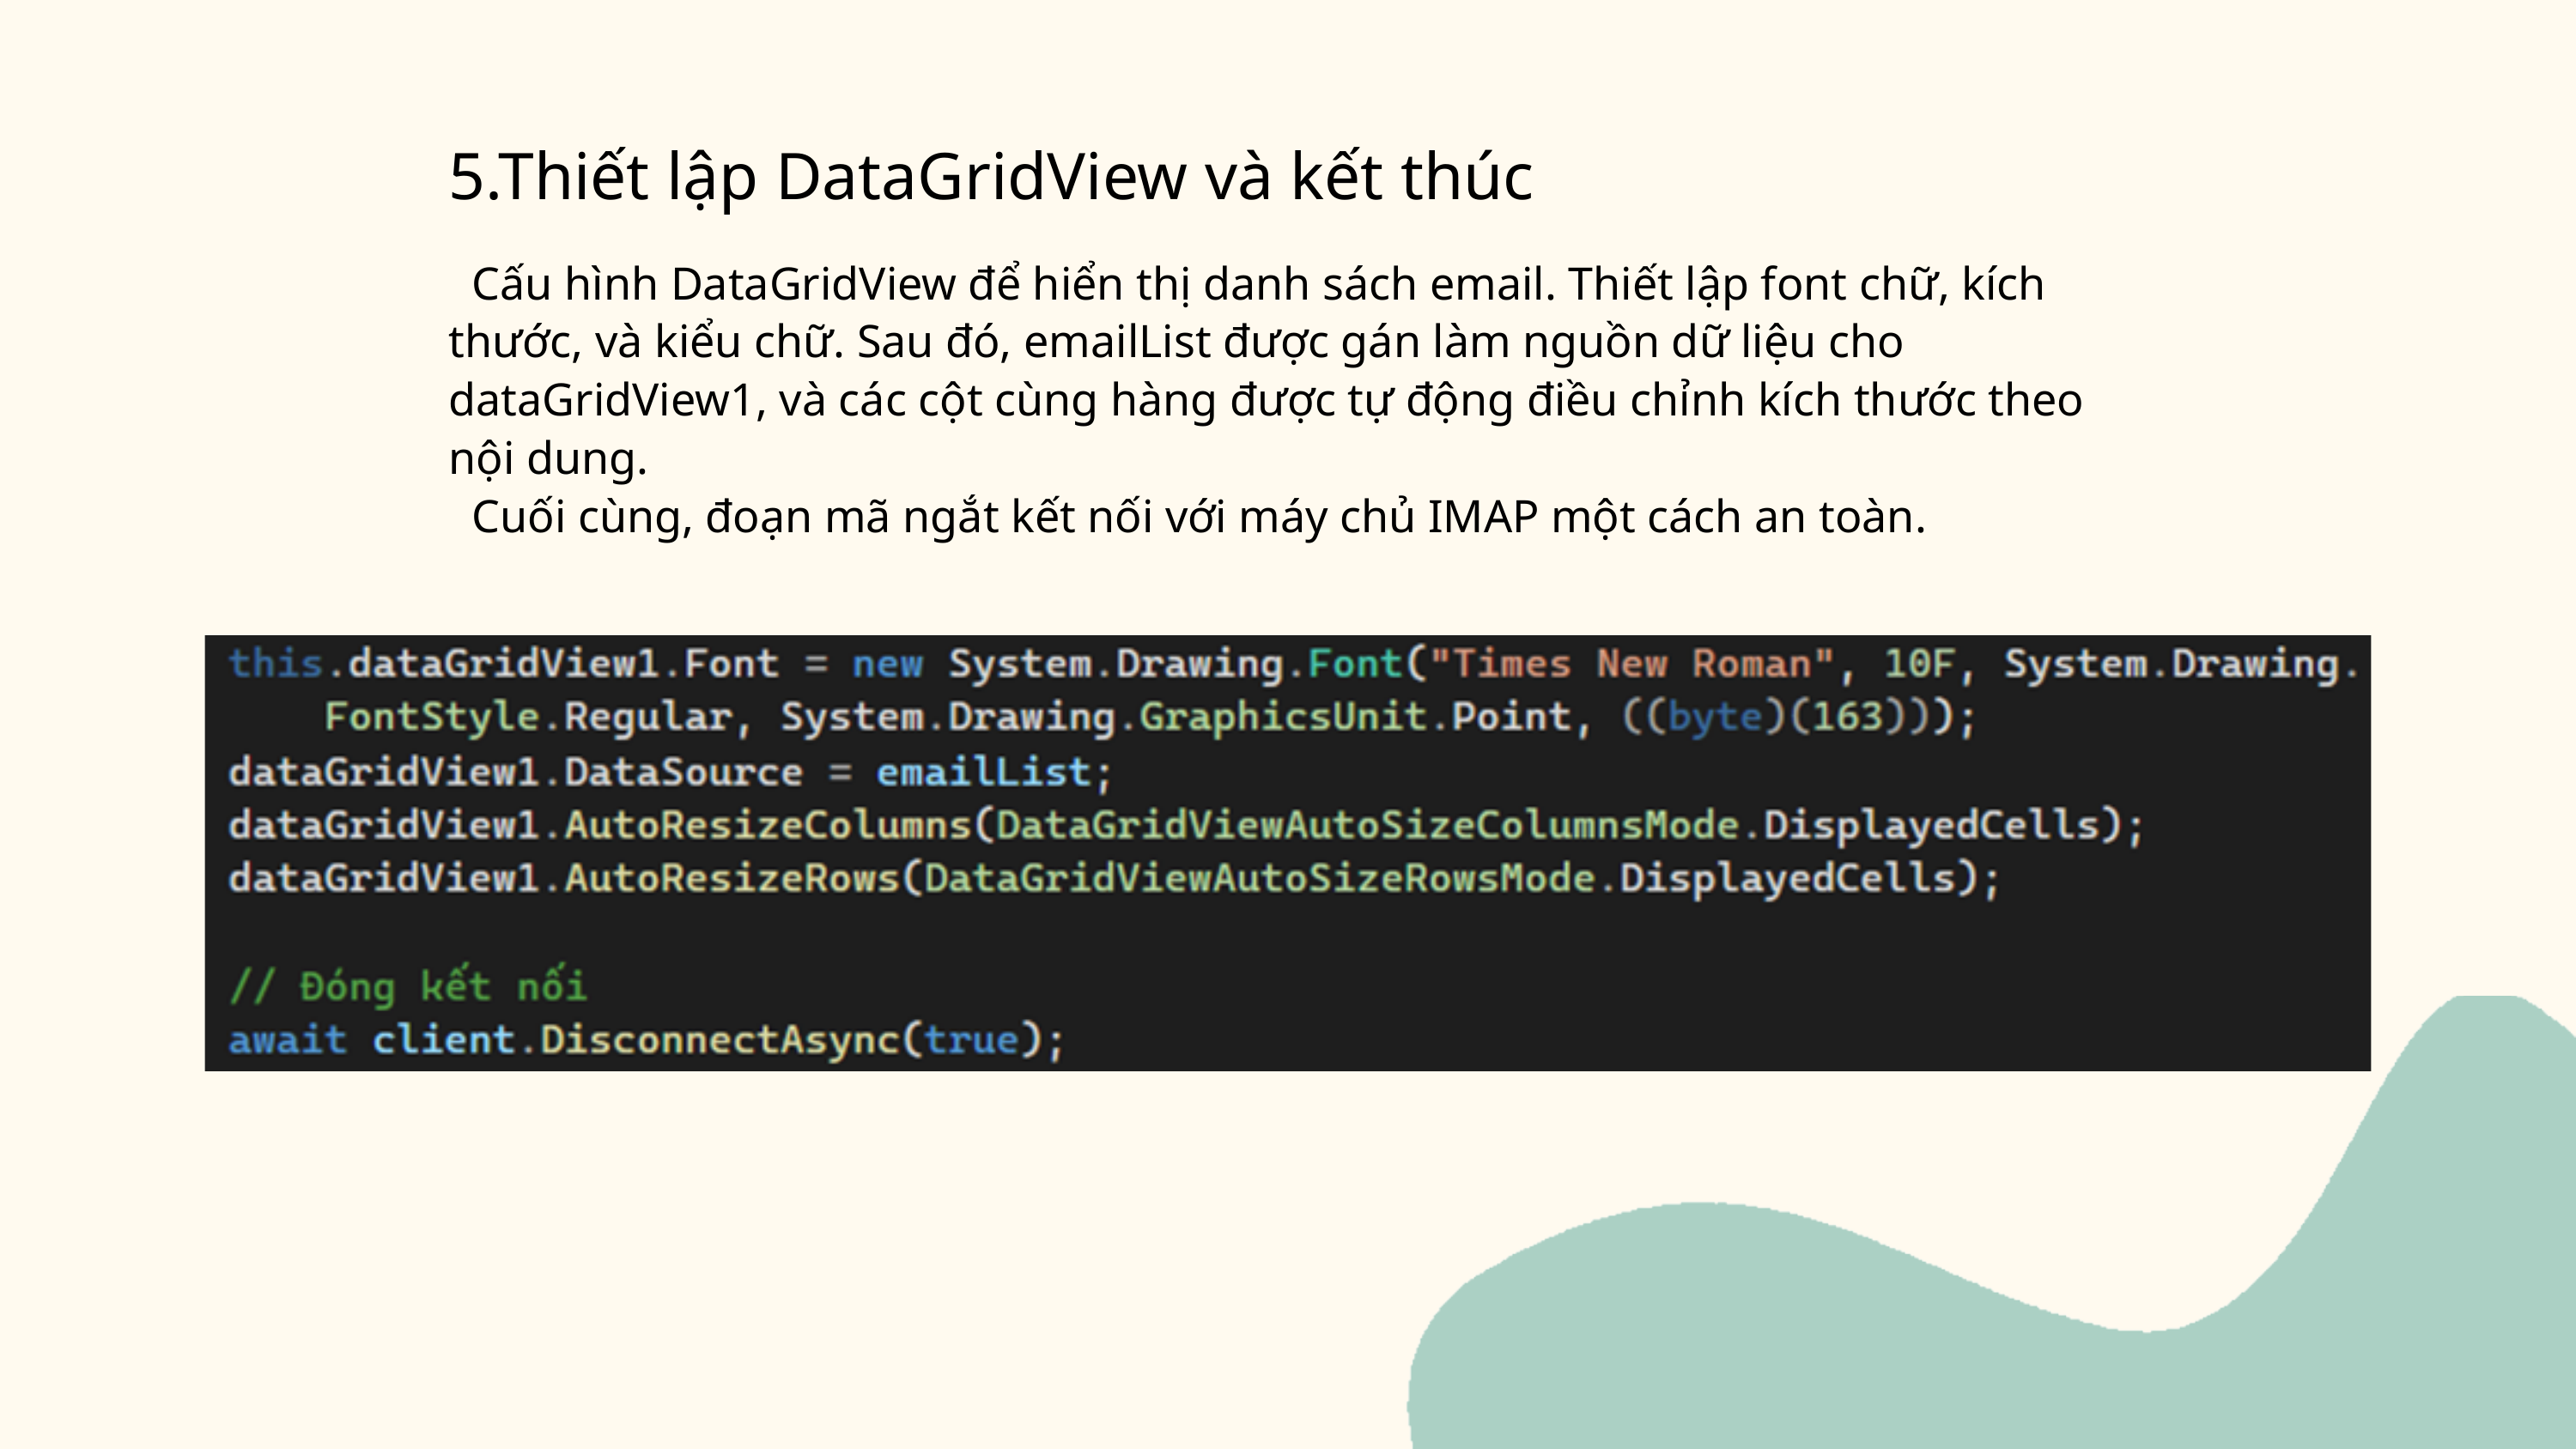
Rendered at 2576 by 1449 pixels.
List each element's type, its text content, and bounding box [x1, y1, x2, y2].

text_box 5.Thiết lập DataGridView và kết thúc [448, 135, 2246, 213]
picture [1402, 634, 2576, 1449]
text_box [204, 635, 1760, 1071]
text_box [2217, 635, 2372, 1071]
text_box Cấu hình DataGridView để hiển thị danh sách email. Thiết lập font chữ, kích thước, và kiểu chữ. Sau đó, emailList được gán làm nguồn dữ liệu cho dataGridView1, và các cột cùng hàng được tự động điều chỉnh kích thước theo nội dung. Cuối cùng, đoạn mã ngắt kết nối với máy chủ IMAP một cách an toàn. [448, 250, 2162, 599]
